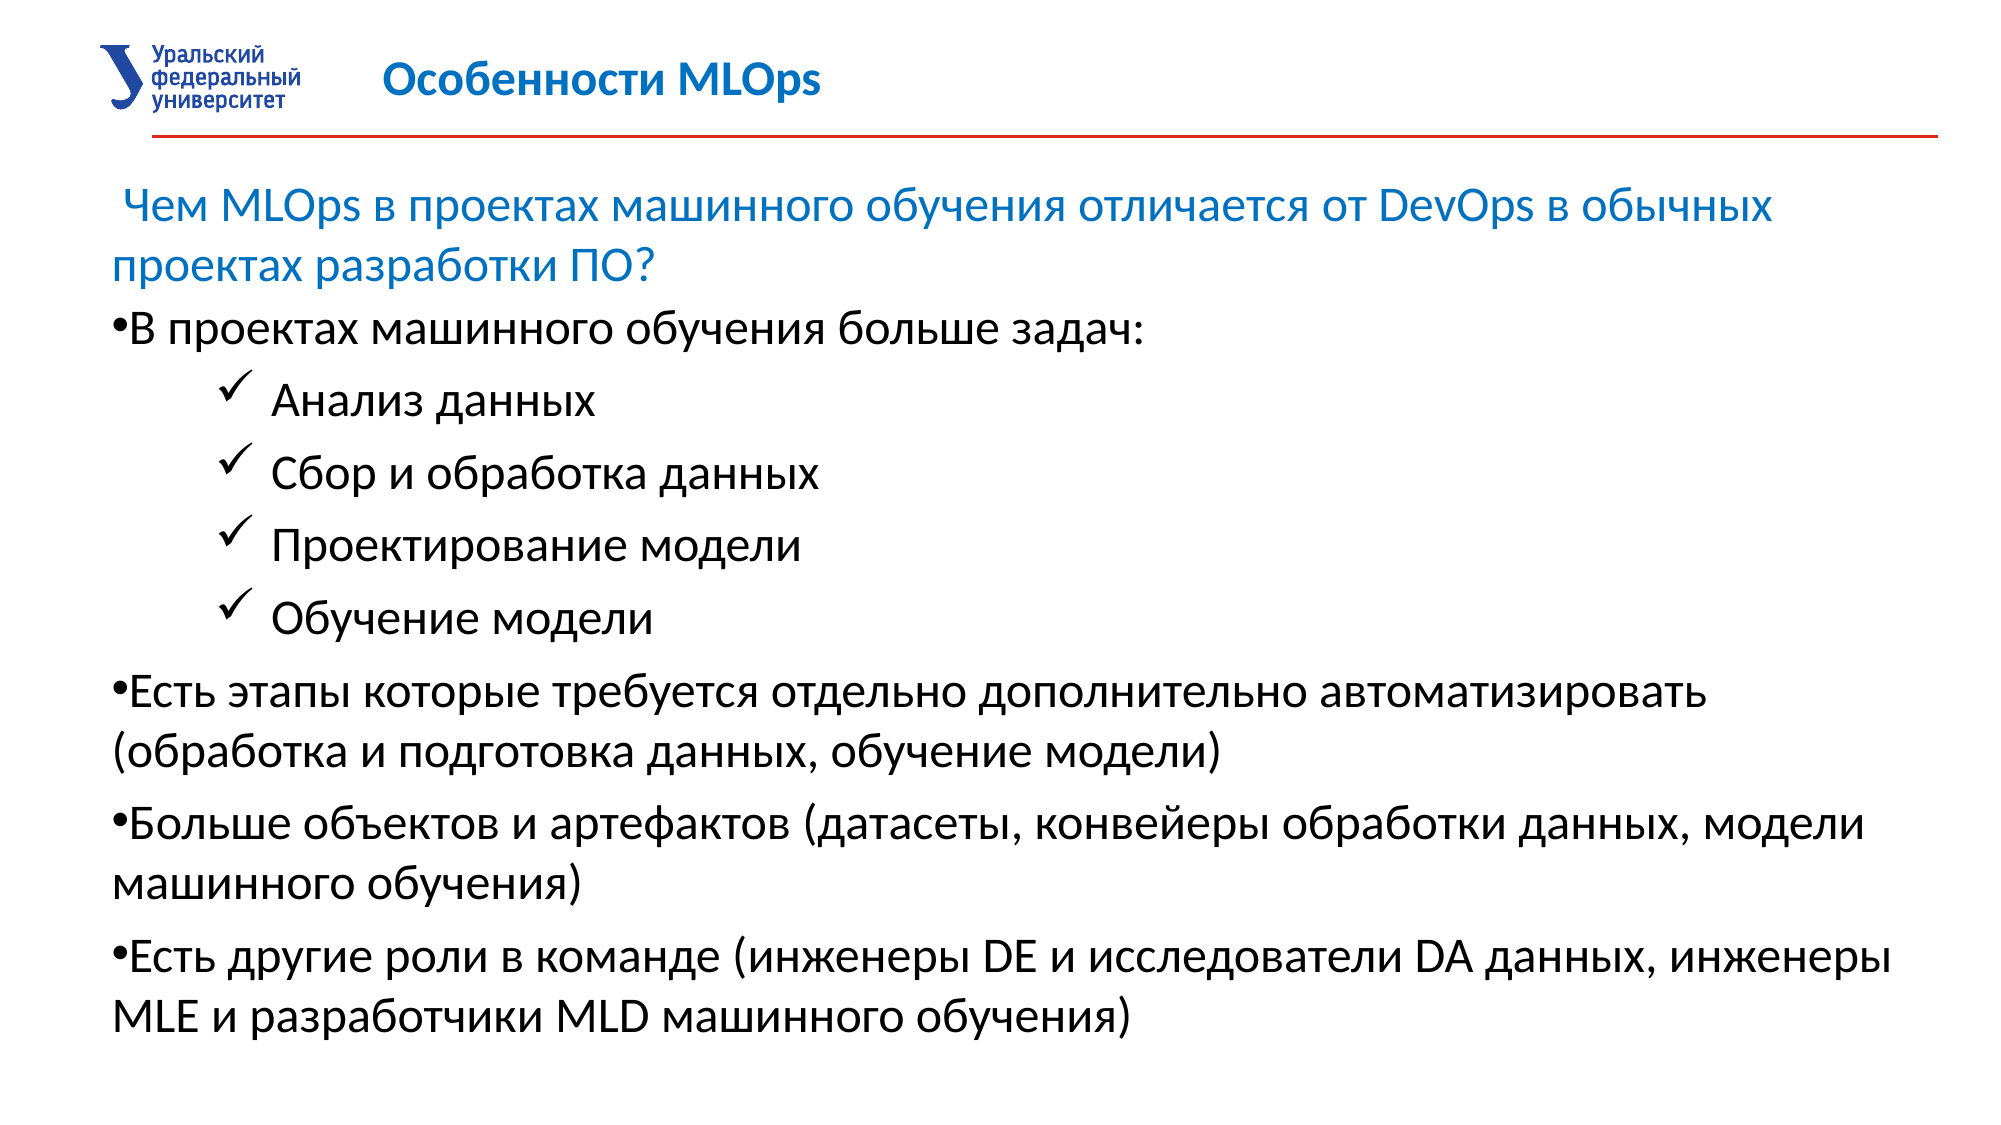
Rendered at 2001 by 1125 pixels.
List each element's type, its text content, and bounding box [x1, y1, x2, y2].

text_box Чем MLOps в проектах машинного обучения отличается от DevOps в обычных проектах разработки ПО? [96, 163, 1942, 287]
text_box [96, 41, 1942, 141]
text_box В проектах машинного обучения больше задач: Анализ данных Сбор и обработка данных Проектирование модели Обучение модели Есть этапы которые требуется отдельно дополнительно автоматизировать (обработка и подготовка данных, обучение модели) Больше объектов и артефактов (датасеты, конвейеры обработки данных, модели машинного обучения) Есть другие роли в команде (инженеры DE и исследователи DA данных, инженеры MLE и разработчики MLD машинного обучения) [96, 287, 1942, 1110]
